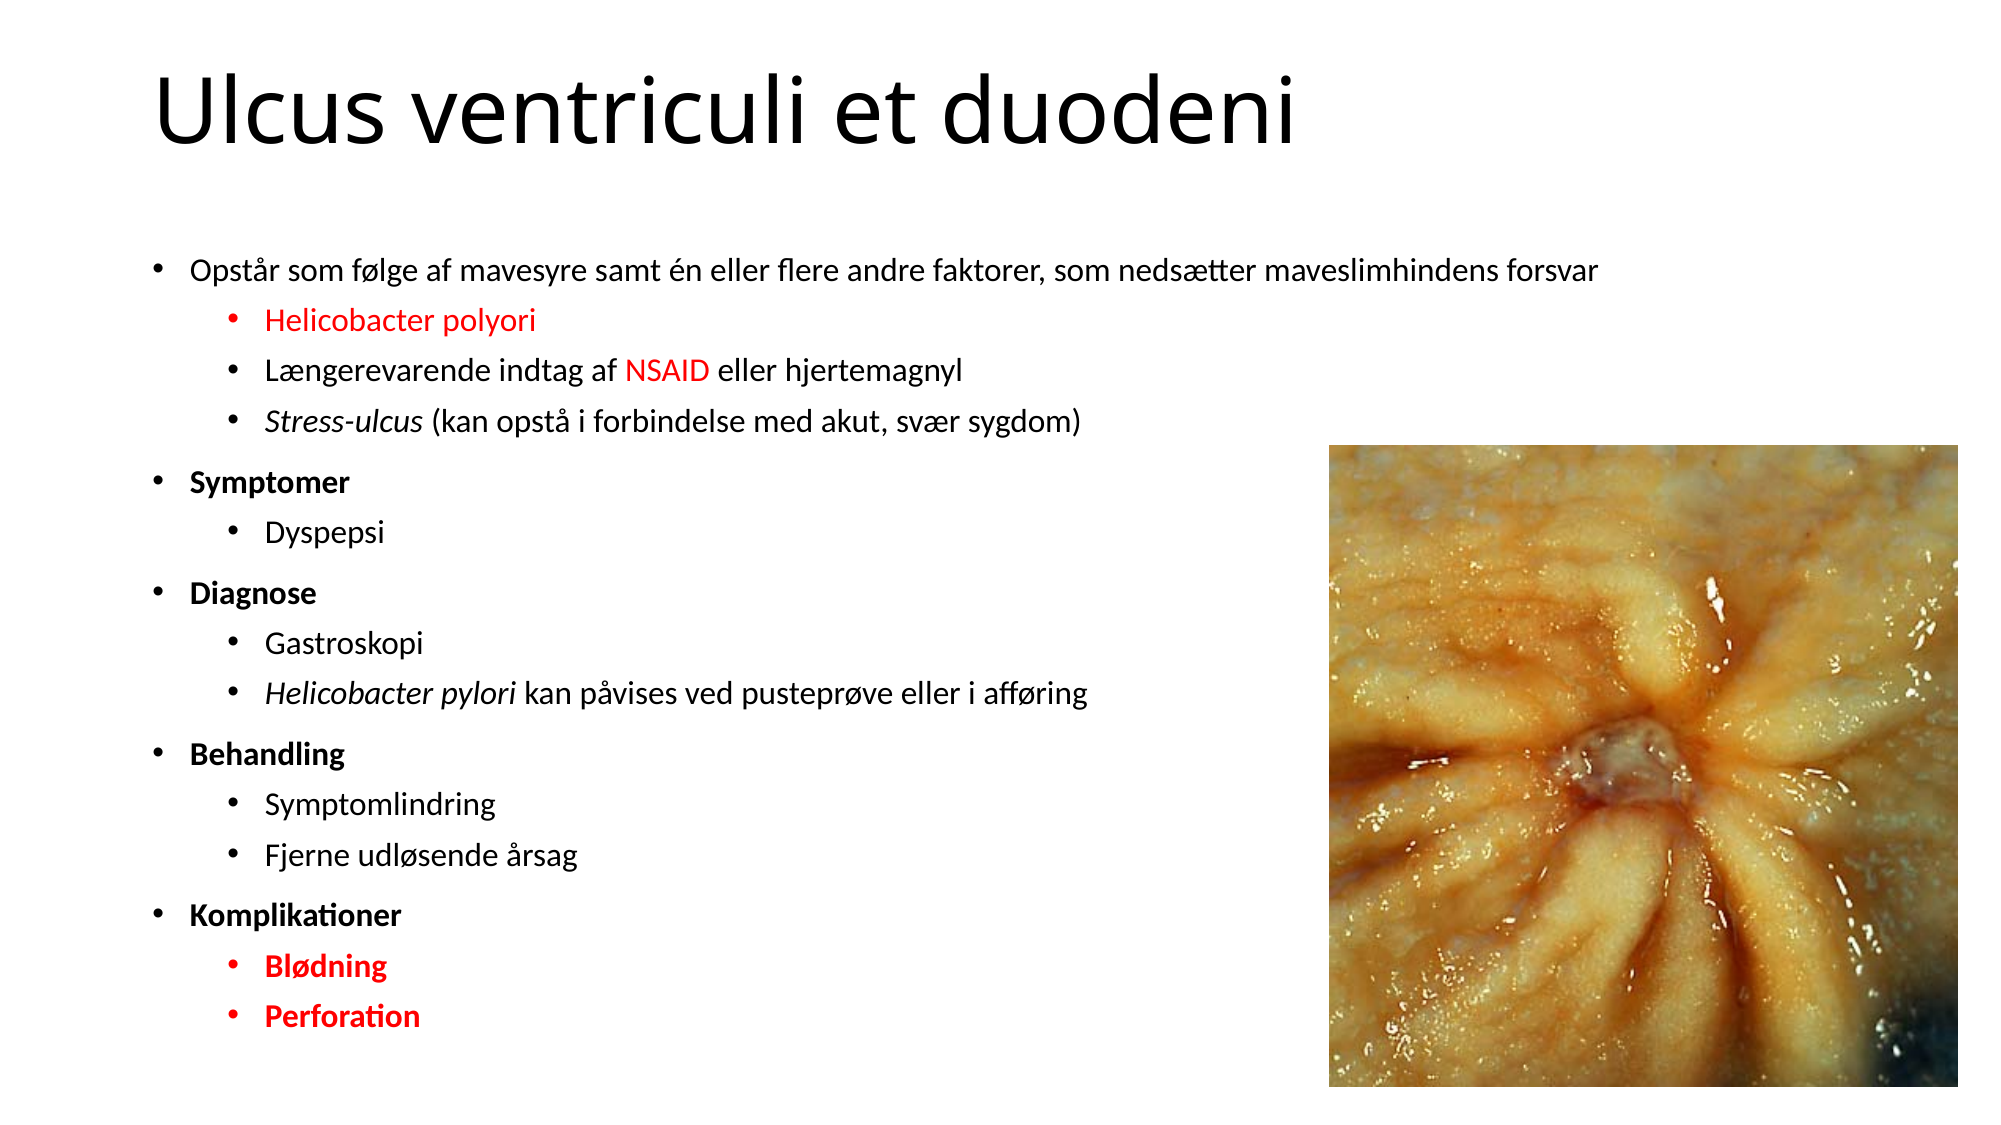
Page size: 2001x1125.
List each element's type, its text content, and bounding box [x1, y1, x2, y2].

list Opstår som følge af mavesyre samt én eller flere andre faktorer, som nedsætter maveslimhindens forsvar Helicobacter polyori Længerevarende indtag af NSAID eller hjertemagnyl Stress-ulcus (kan opstå i forbindelse med akut, svær sygdom) Symptomer Dyspepsi Diagnose Gastroskopi Helicobacter pylori kan påvises ved pusteprøve eller i afføring Behandling Symptomlindring Fjerne udløsende årsag Komplikationer Blødning Perforation [137, 240, 1863, 1066]
picture [1329, 445, 1958, 1088]
title Ulcus ventriculi et duodeni [137, 59, 1863, 240]
